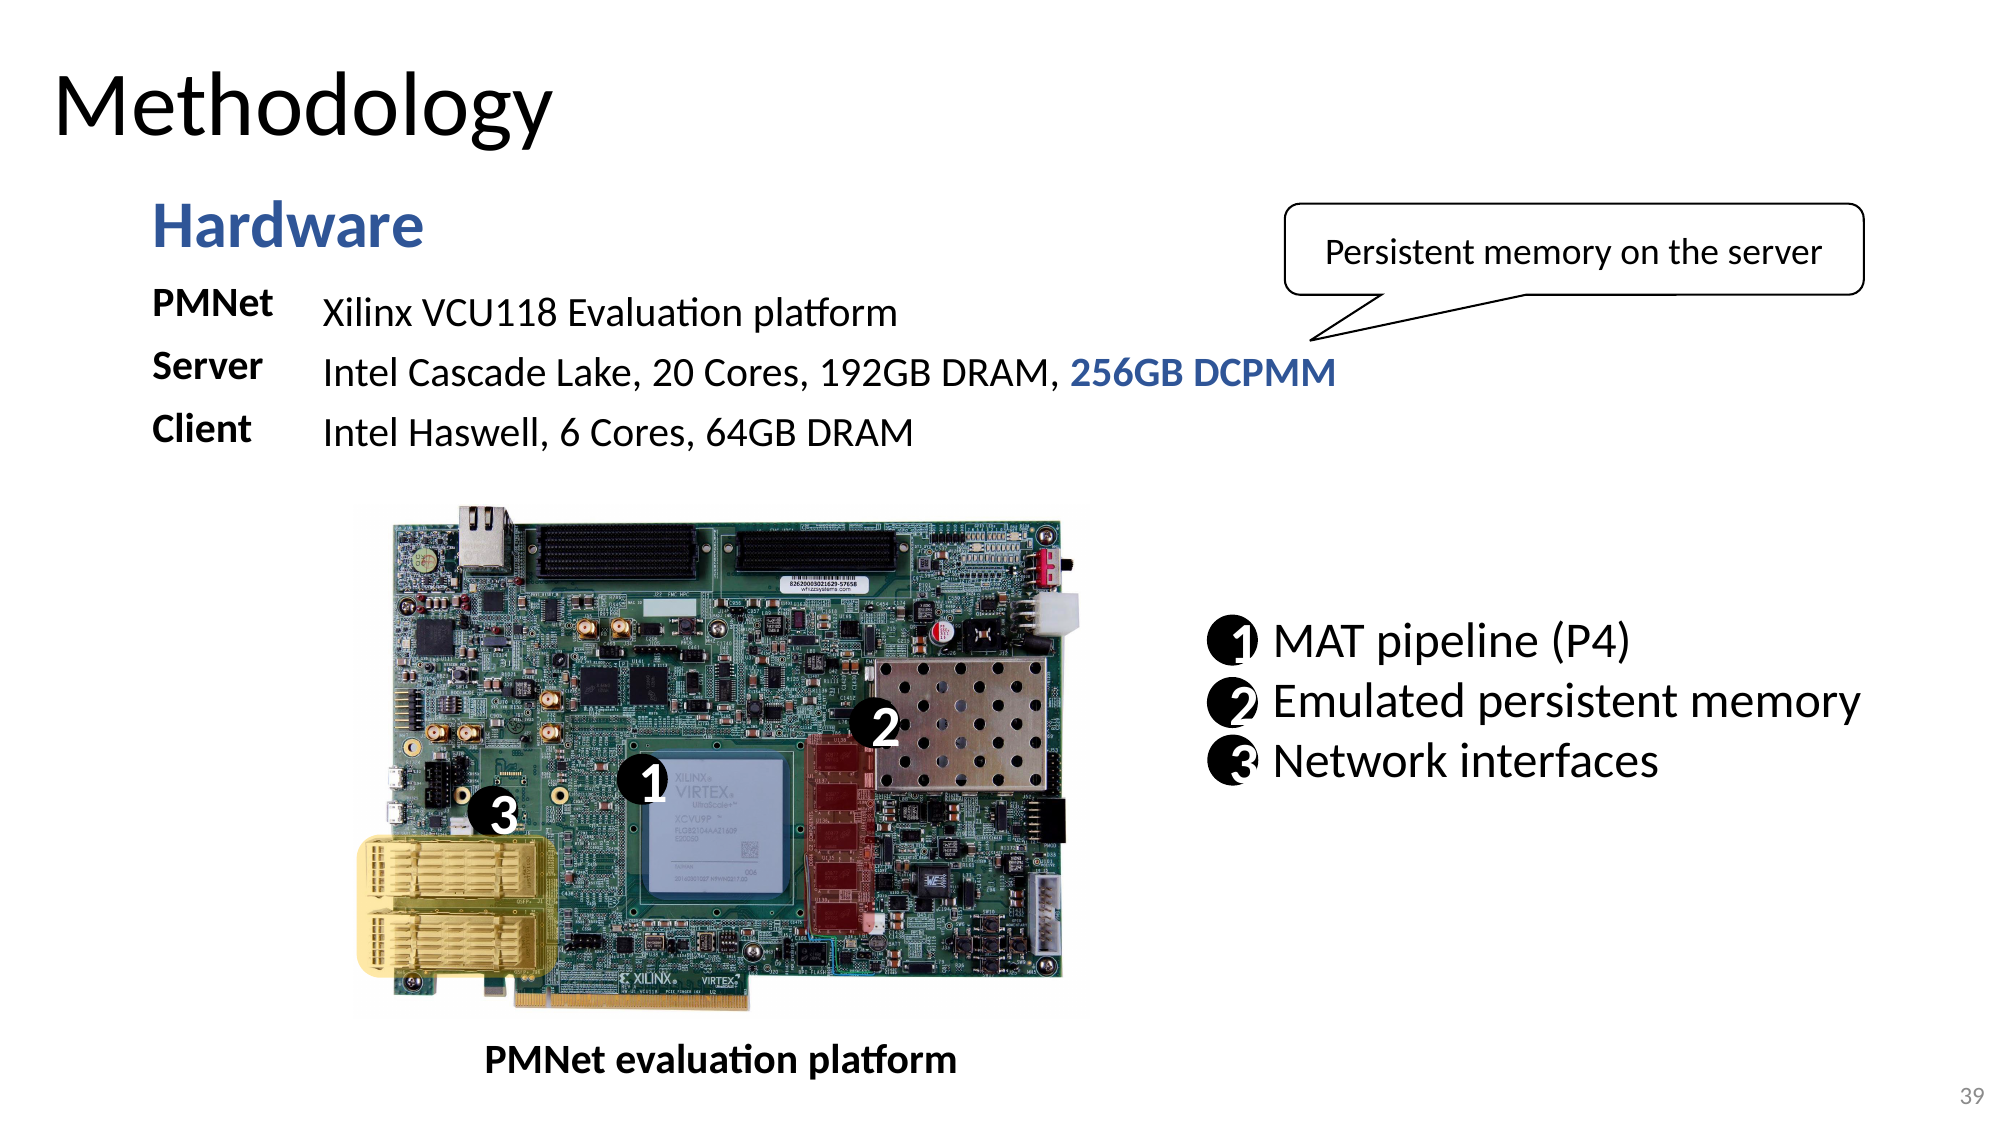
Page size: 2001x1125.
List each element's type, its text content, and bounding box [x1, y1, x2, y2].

text_box MAT pipeline (P4) Emulated persistent memory Network interfaces [1257, 599, 1891, 795]
slide_number 39 [1550, 1065, 2000, 1125]
text_box Xilinx VCU118 Evaluation platform Intel Cascade Lake, 20 Cores, 192GB DRAM, 256GB DCPMM Intel Haswell, 6 Cores, 64GB DRAM [308, 267, 1363, 462]
list Hardware PMNet Server Client [137, 185, 1863, 806]
text_box Persistent memory on the server [1283, 202, 1865, 342]
picture [353, 504, 1090, 1019]
text_box 1 [1205, 613, 1257, 667]
title Methodology [37, 26, 1763, 186]
text_box PMNet evaluation platform [469, 1024, 973, 1090]
text_box 2 [1205, 675, 1259, 730]
text_box 3 [1206, 733, 1260, 787]
